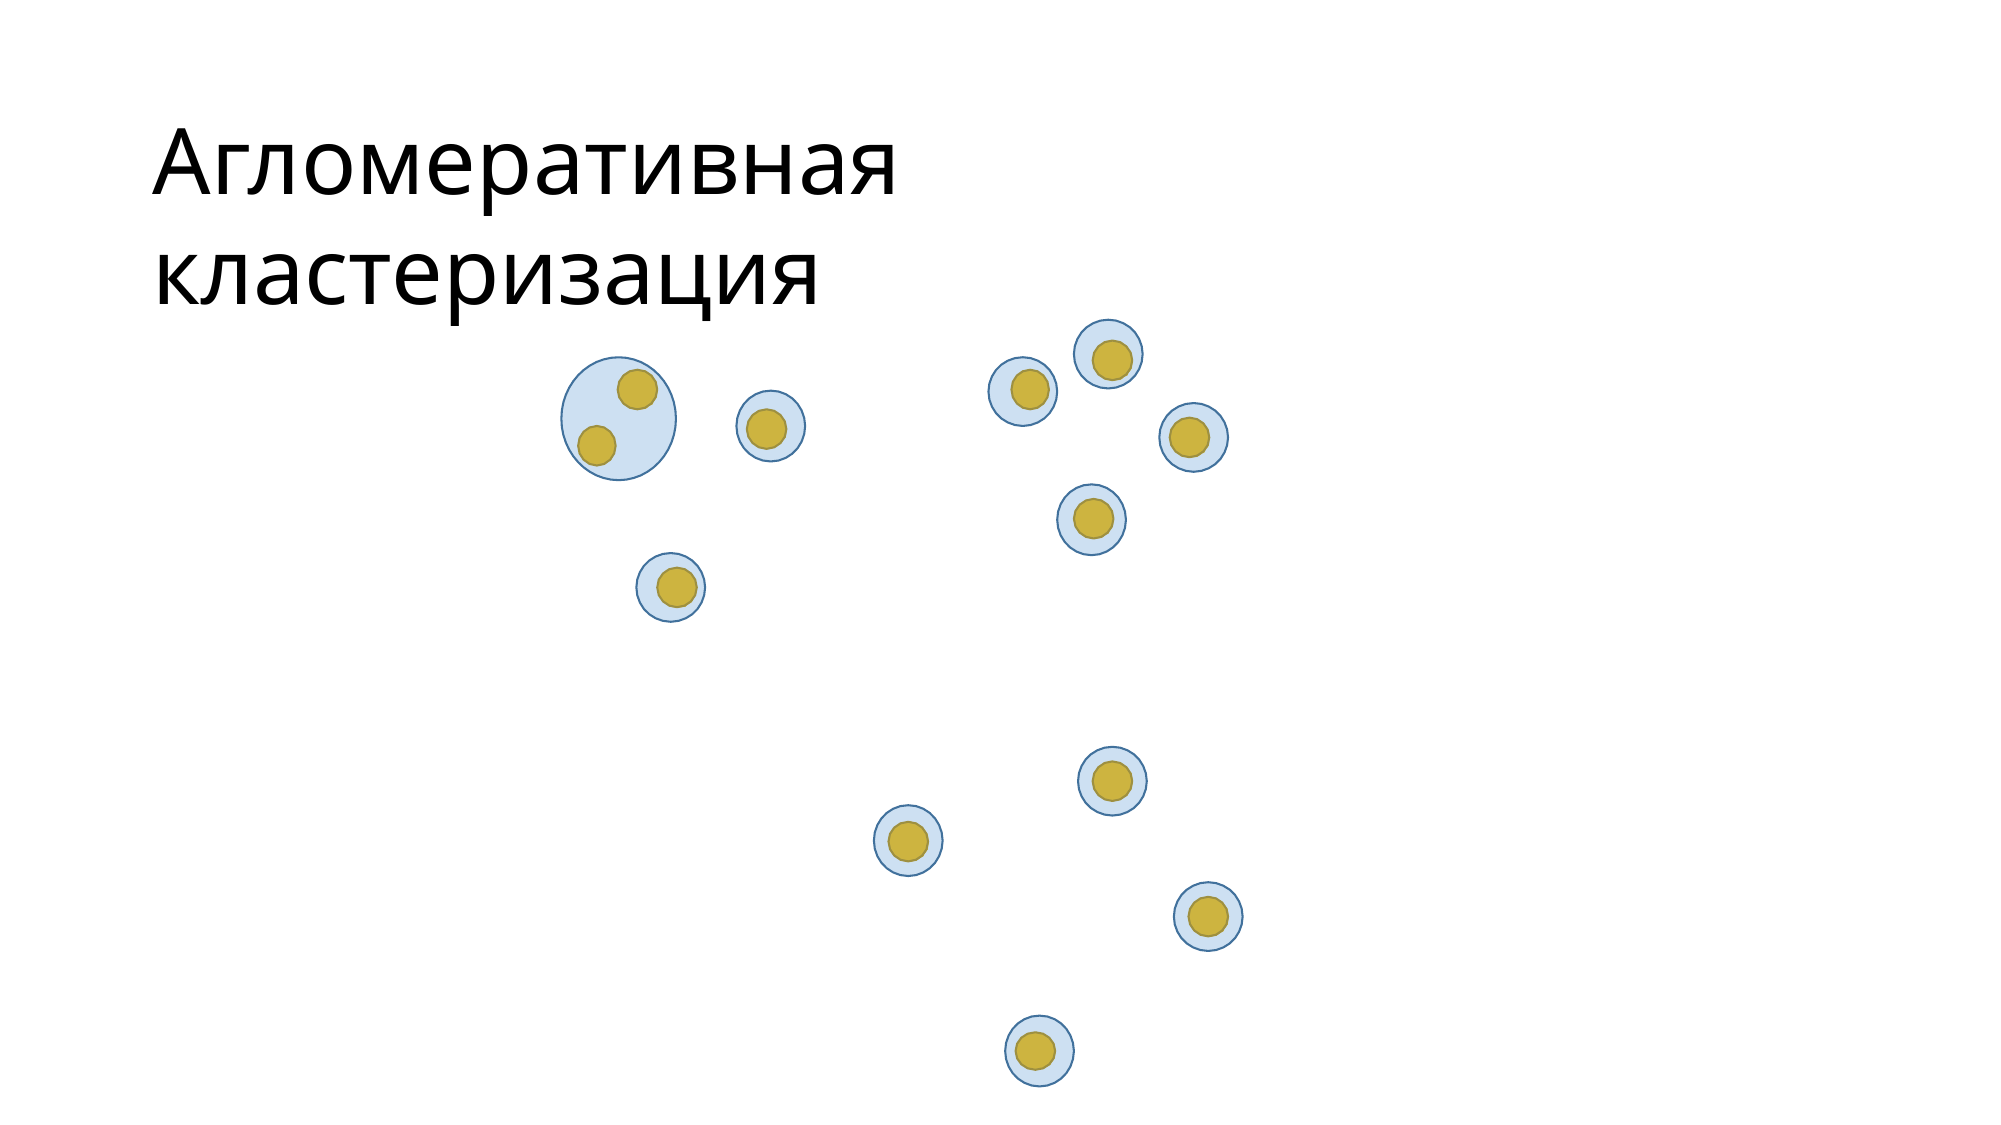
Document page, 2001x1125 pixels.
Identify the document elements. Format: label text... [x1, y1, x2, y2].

title Агломеративная кластеризация [150, 100, 1378, 323]
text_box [987, 356, 1059, 428]
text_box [635, 551, 707, 624]
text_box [735, 389, 807, 463]
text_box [1076, 745, 1149, 817]
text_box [872, 803, 944, 878]
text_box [1072, 318, 1144, 390]
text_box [1055, 483, 1128, 557]
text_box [1003, 1014, 1076, 1088]
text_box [560, 356, 678, 482]
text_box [1172, 881, 1244, 953]
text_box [1158, 401, 1230, 474]
